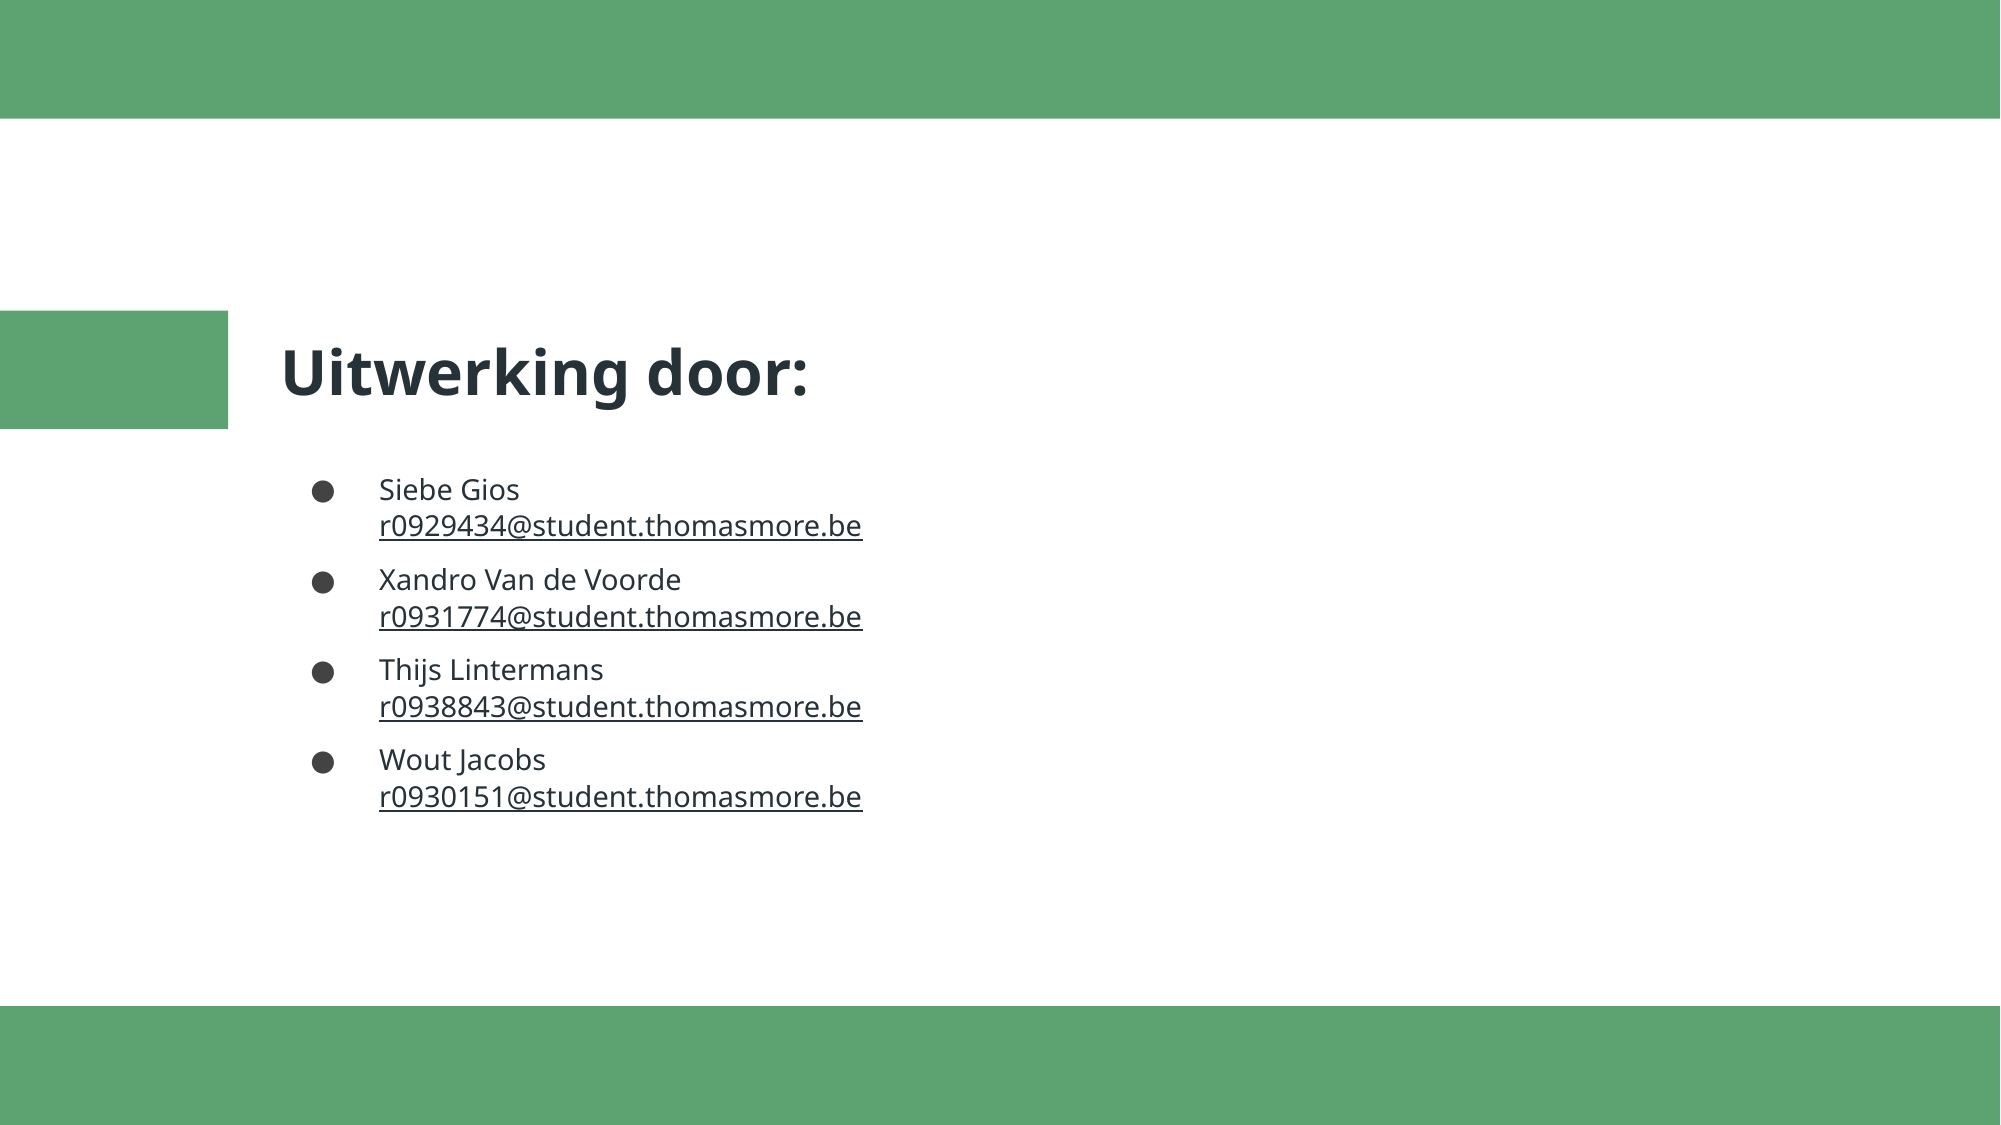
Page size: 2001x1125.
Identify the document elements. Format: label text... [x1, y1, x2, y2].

title Uitwerking door: [265, 307, 992, 433]
list Siebe Gios r0929434@student.thomasmore.be Xandro Van de Voorde r0931774@student.thomasmore.be Thijs Lintermans r0938843@student.thomasmore.be Wout Jacobs r0930151@student.thomasmore.be [265, 461, 992, 828]
